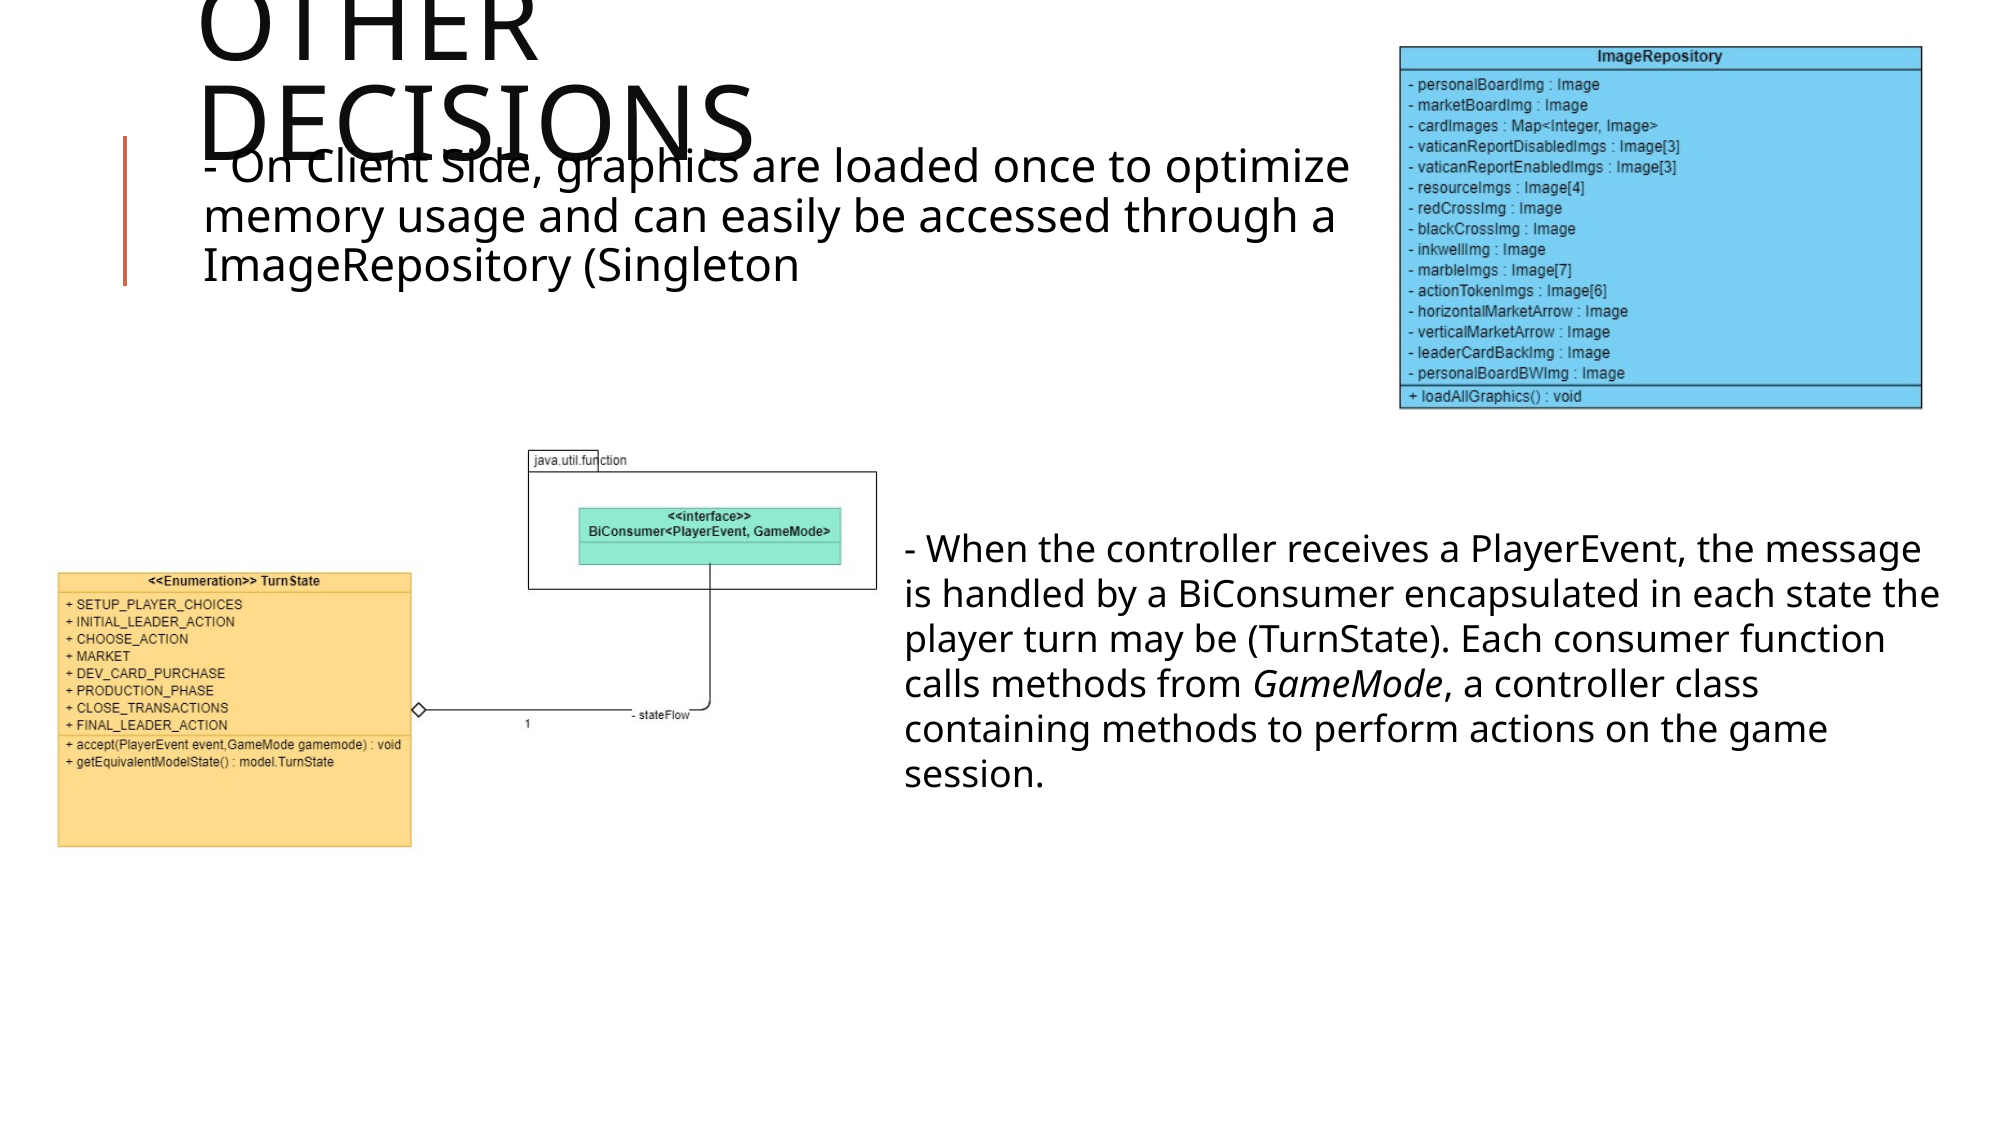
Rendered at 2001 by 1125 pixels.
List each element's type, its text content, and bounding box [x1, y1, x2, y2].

title Other decisions [180, 7, 786, 135]
list - On Client Side, graphics are loaded once to optimize memory usage and can easily be accessed through a ImageRepository (Singleton [180, 135, 1381, 302]
picture [50, 438, 890, 858]
picture [1387, 36, 1935, 421]
text_box - When the controller receives a PlayerEvent, the message is handled by a BiConsumer encapsulated in each state the player turn may be (TurnState). Each consumer function calls methods from GameMode, a controller class containing methods to perform actions on the game session. [896, 517, 1970, 803]
